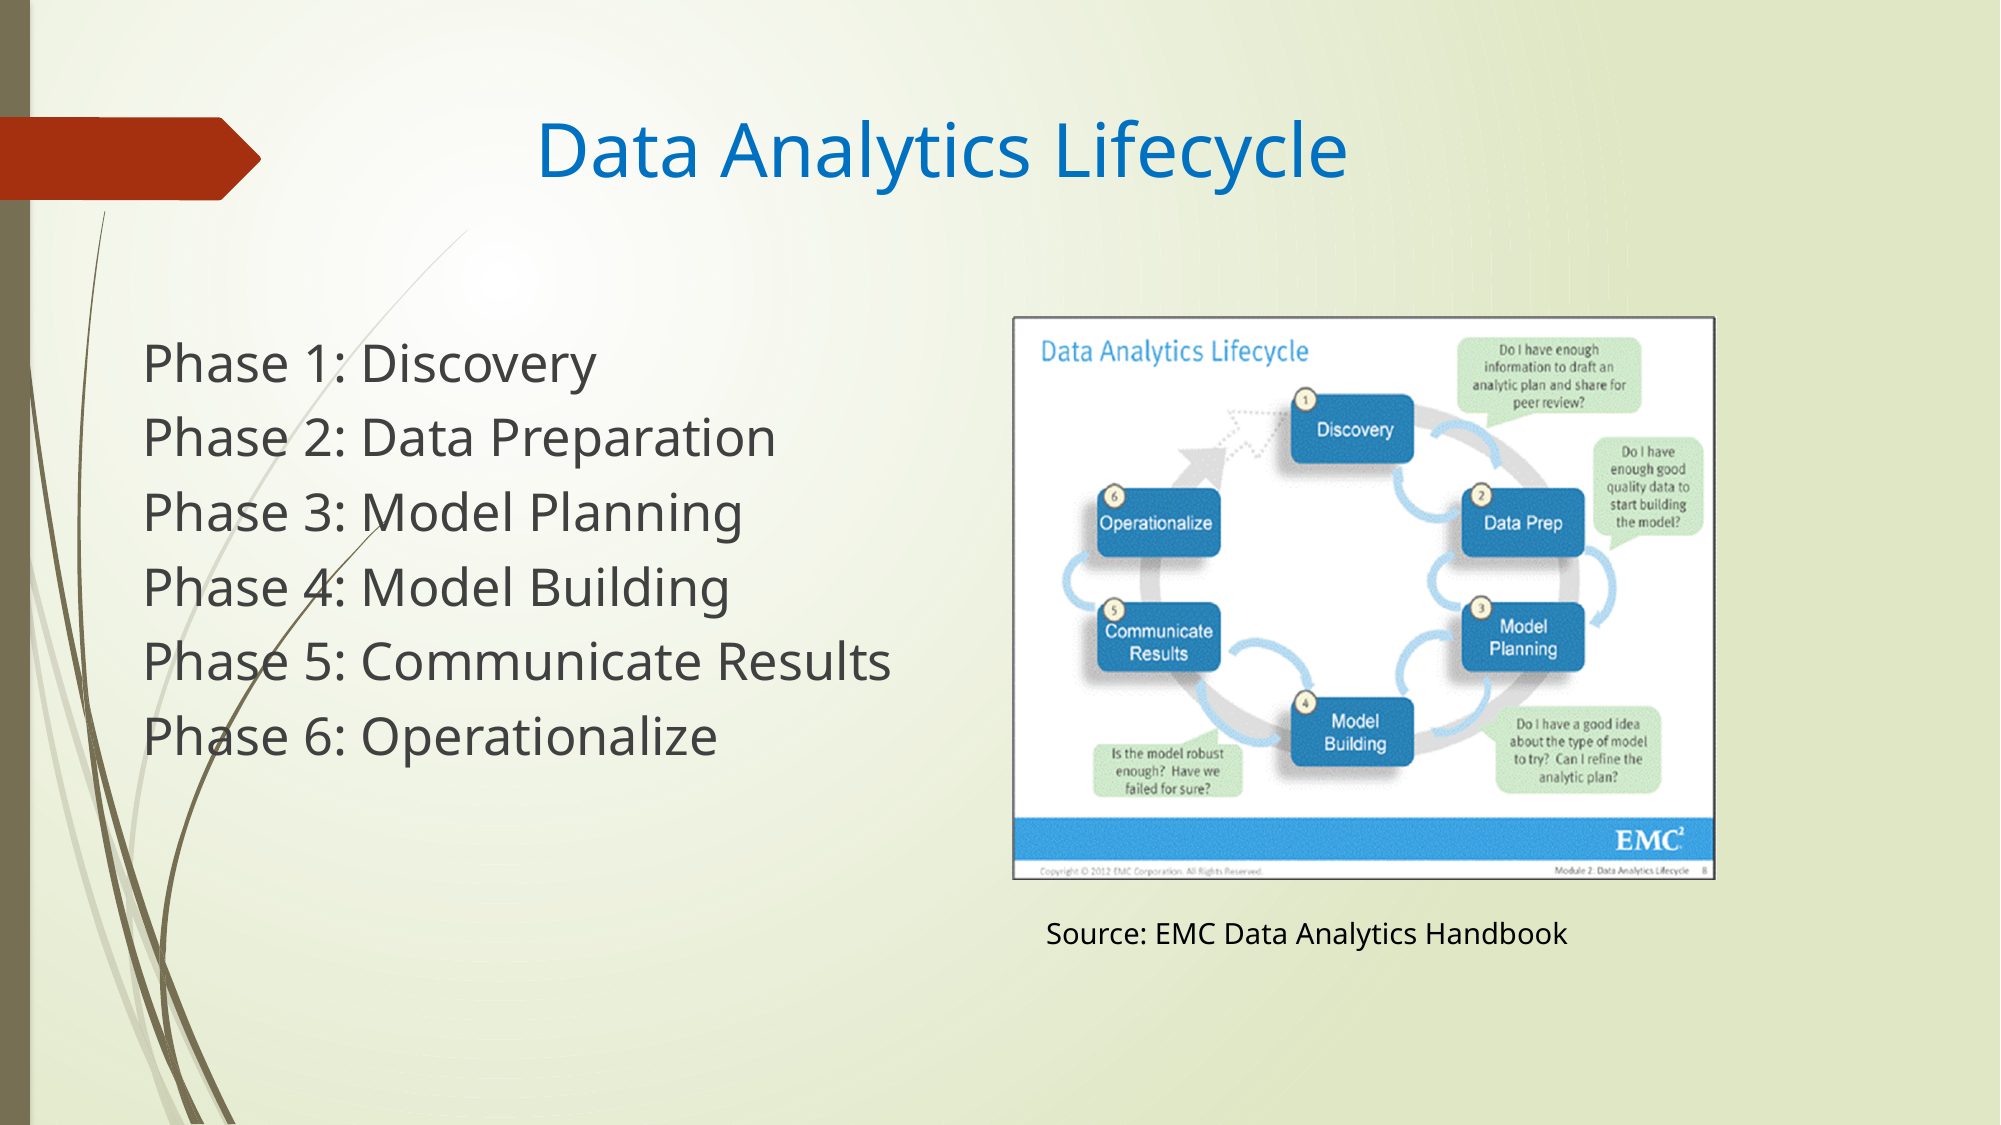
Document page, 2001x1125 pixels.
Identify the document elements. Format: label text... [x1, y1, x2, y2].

title Data Analytics Lifecycle [356, 95, 1530, 248]
text_box Source: EMC Data Analytics Handbook [1031, 907, 1742, 1003]
picture [1012, 316, 1717, 880]
list Phase 1: Discovery Phase 2: Data Preparation Phase 3: Model Planning Phase 4: Model Building Phase 5: Communicate Results Phase 6: Operationalize [127, 322, 910, 908]
